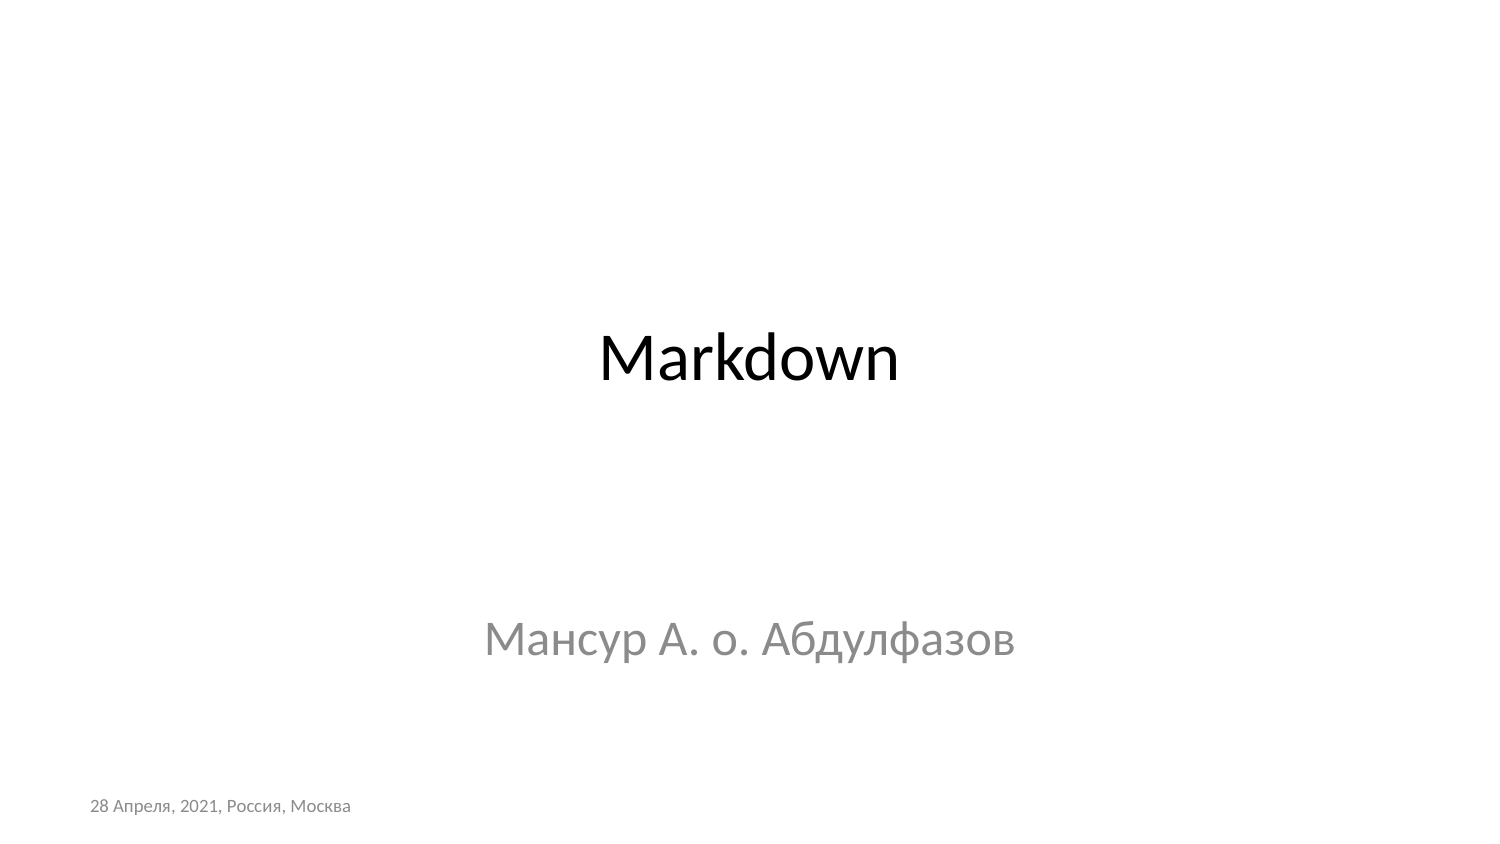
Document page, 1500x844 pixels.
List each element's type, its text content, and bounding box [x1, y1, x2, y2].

slide_number 28 Апреля, 2021, Россия, Москва [75, 782, 425, 827]
title Markdown [112, 262, 1388, 443]
subtitle Мансур А. о. Абдулфазов [225, 478, 1275, 694]
